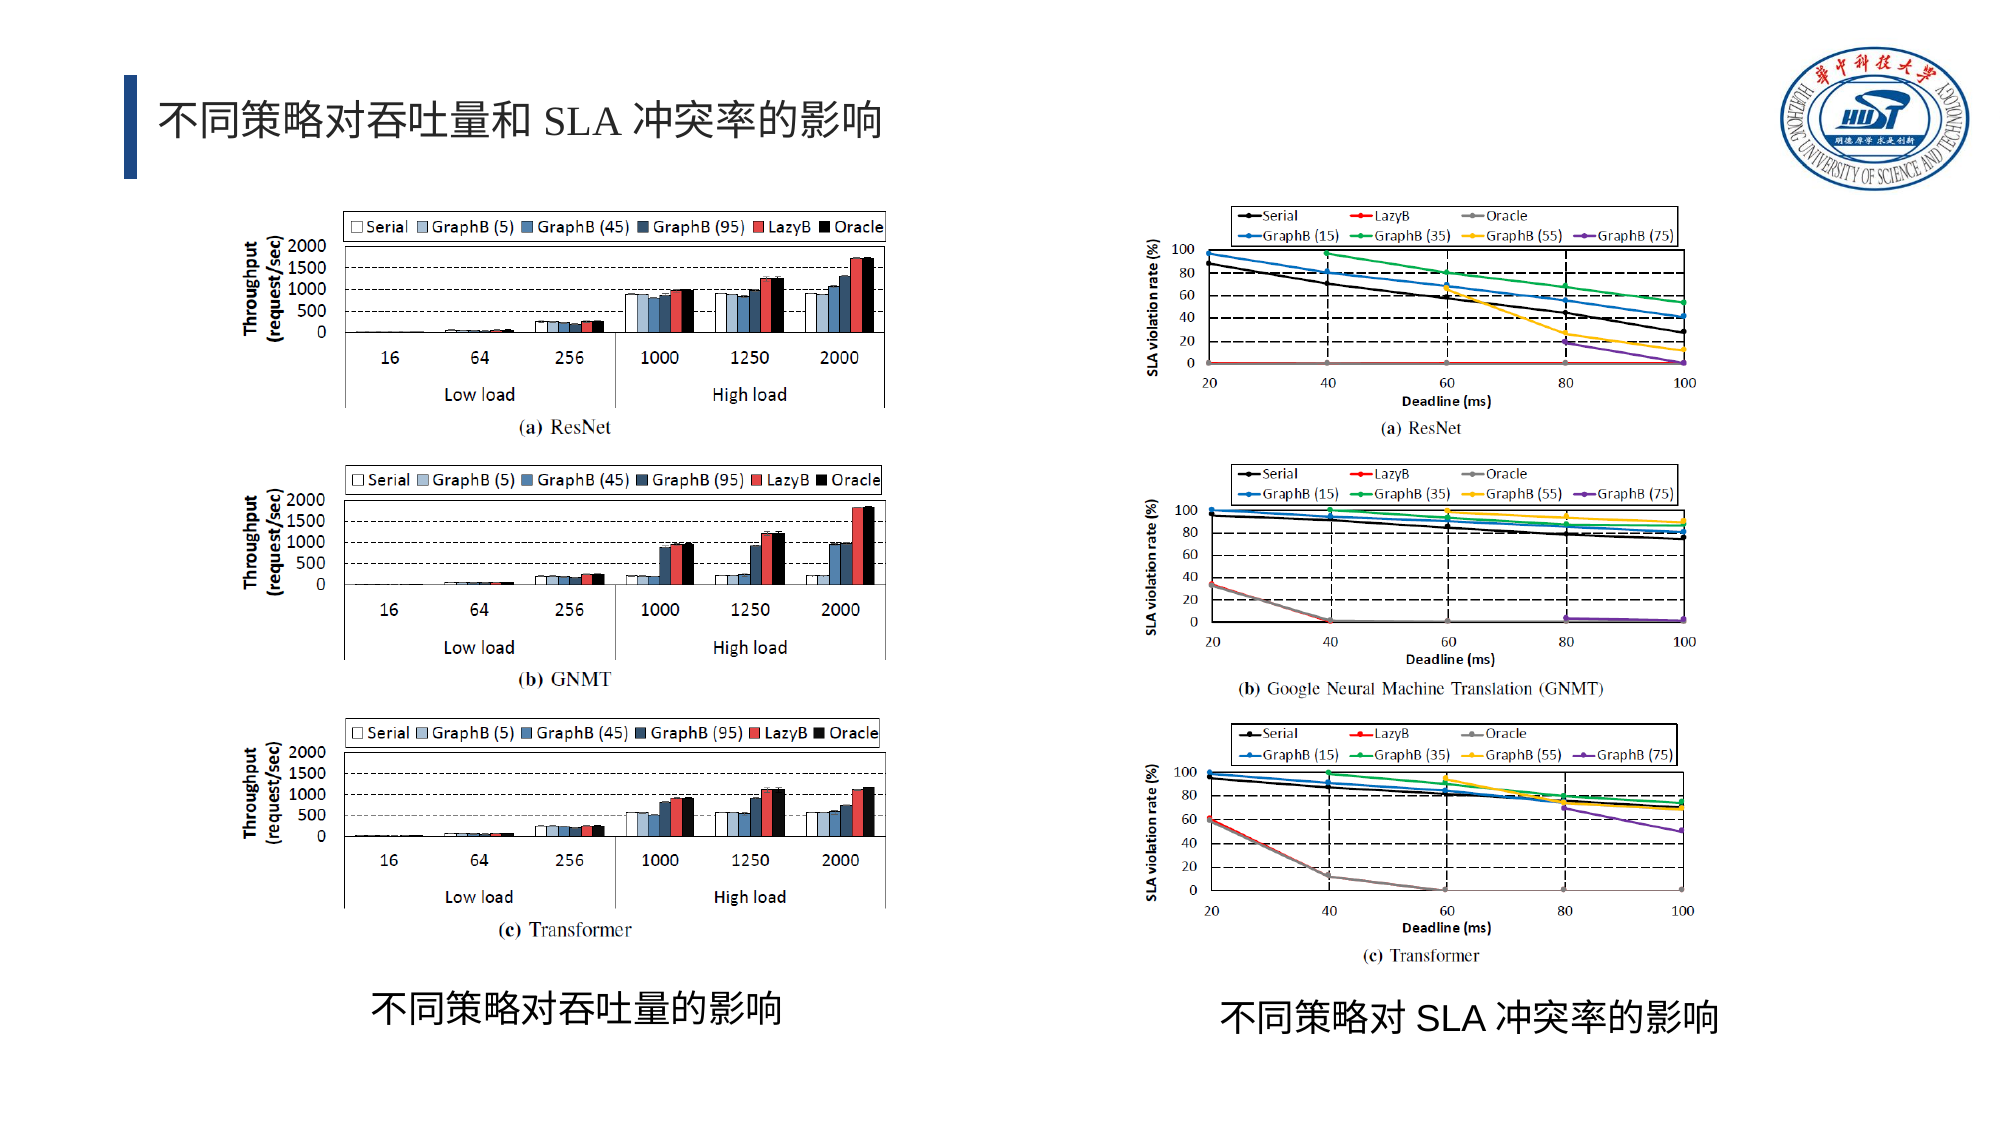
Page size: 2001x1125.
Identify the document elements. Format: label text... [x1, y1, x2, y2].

text_box 不同策略对吞吐量的影响 [355, 977, 822, 1038]
text_box 不同策略对吞吐量和SLA冲突率的影响 [142, 86, 1758, 152]
picture [1118, 172, 1715, 967]
text_box 不同策略对SLA冲突率的影响 [1204, 986, 1736, 1047]
picture [219, 172, 902, 953]
picture [1758, 27, 2000, 195]
